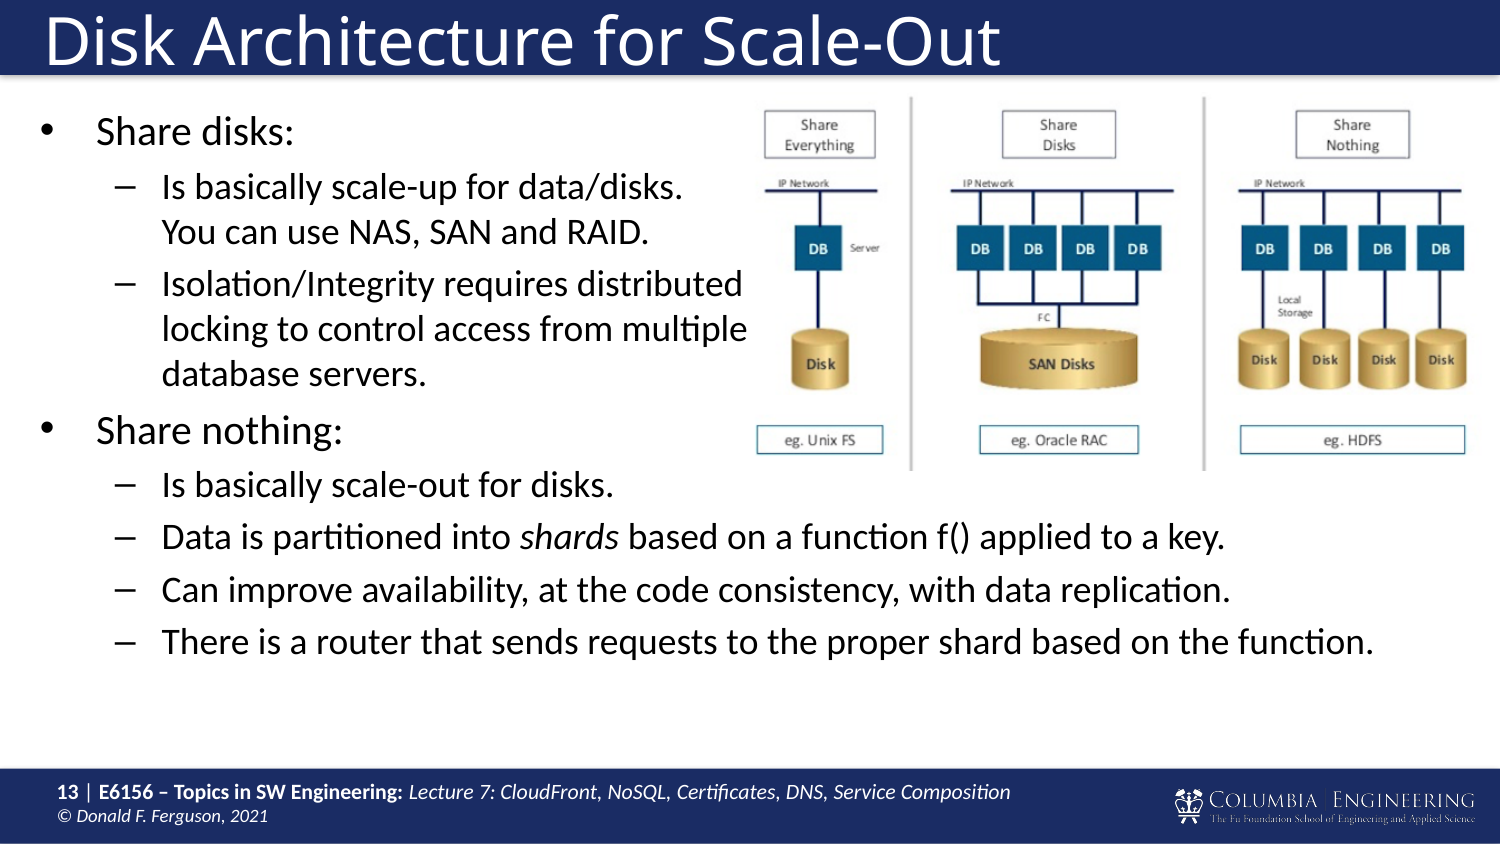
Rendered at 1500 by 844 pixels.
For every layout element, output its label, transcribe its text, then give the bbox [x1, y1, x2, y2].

picture [749, 92, 1482, 472]
list Share disks: Is basically scale-up for data/disks. You can use NAS, SAN and RAID. Isolation/Integrity requires distributed locking to control access from multiple database servers. Share nothing: Is basically scale-out for disks. Data is partitioned into shards based on a function f() applied to a key. Can improve availability, at the code consistency, with data replication. There is a router that sends requests to the proper shard based on the function. [24, 96, 1475, 760]
title Disk Architecture for Scale-Out [28, 0, 1450, 73]
